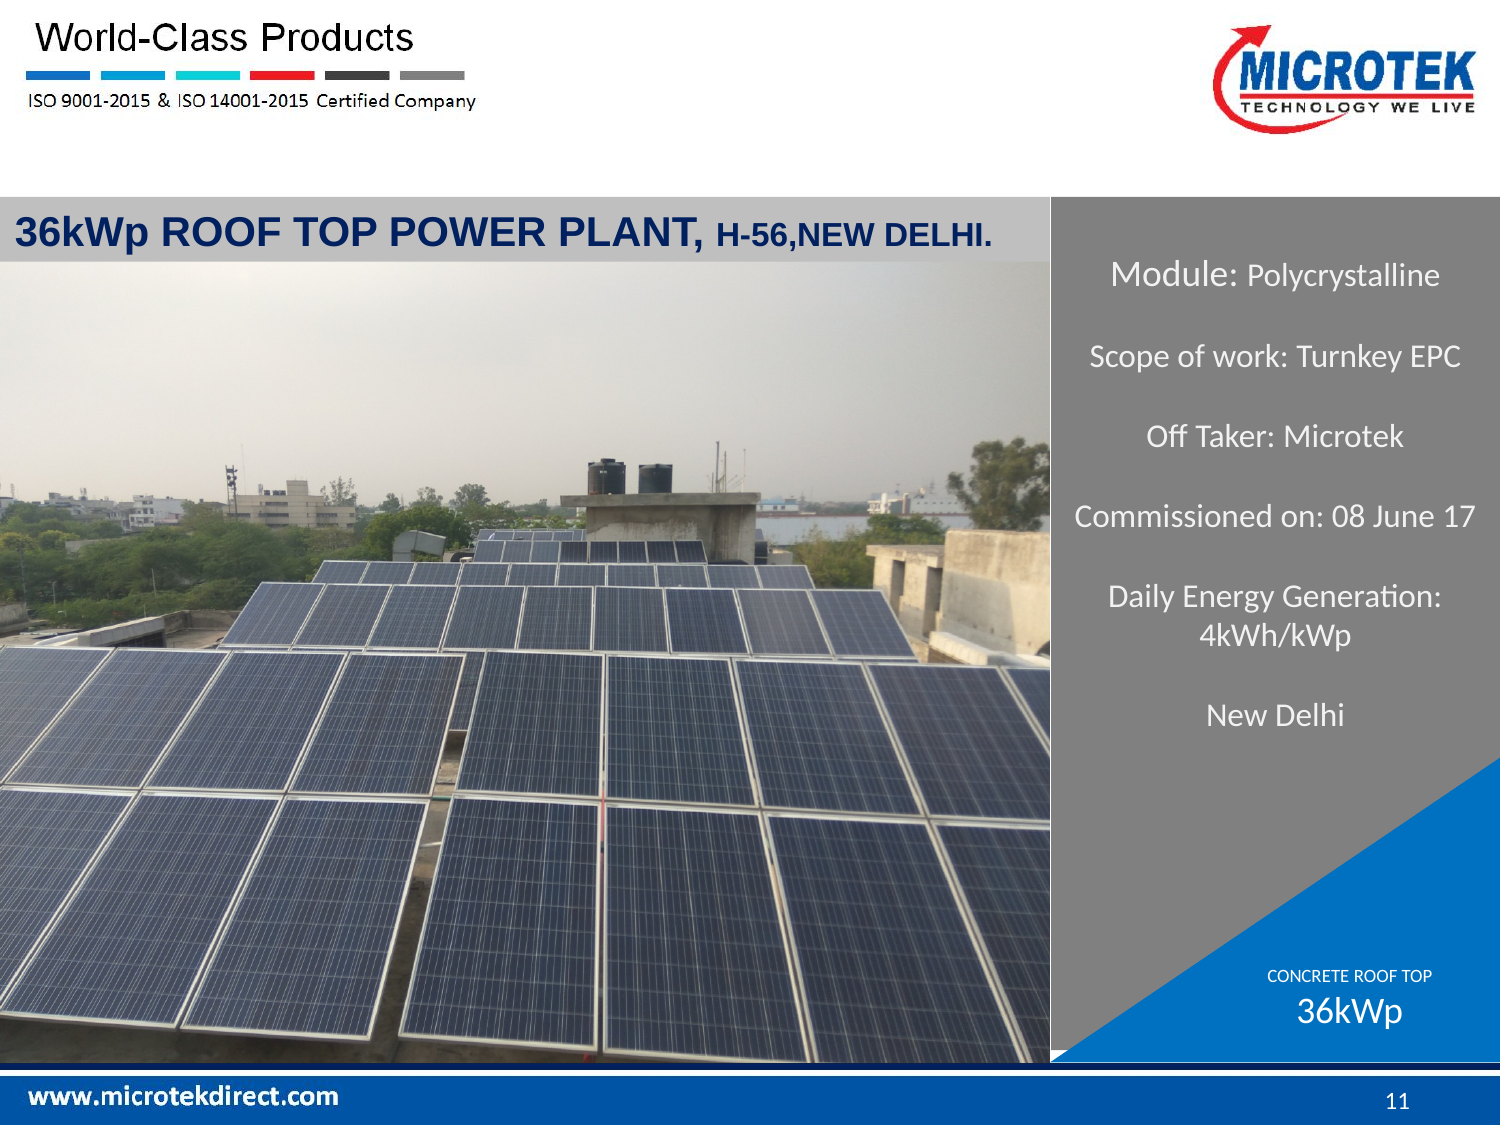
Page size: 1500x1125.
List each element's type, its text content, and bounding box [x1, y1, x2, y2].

slide_number 11 [1074, 1069, 1425, 1125]
text_box 36kWp ROOF TOP POWER PLANT, H-56,NEW DELHI. [0, 196, 1050, 255]
text_box Module: Polycrystalline Scope of work: Turnkey EPC Off Taker: Microtek Commissioned on: 08 June 17 Daily Energy Generation: 4kWh/kWp New Delhi [1051, 196, 1500, 1051]
text_box CONCRETE ROOF TOP 36kWp [1054, 755, 1500, 1065]
picture [0, 0, 1500, 1125]
